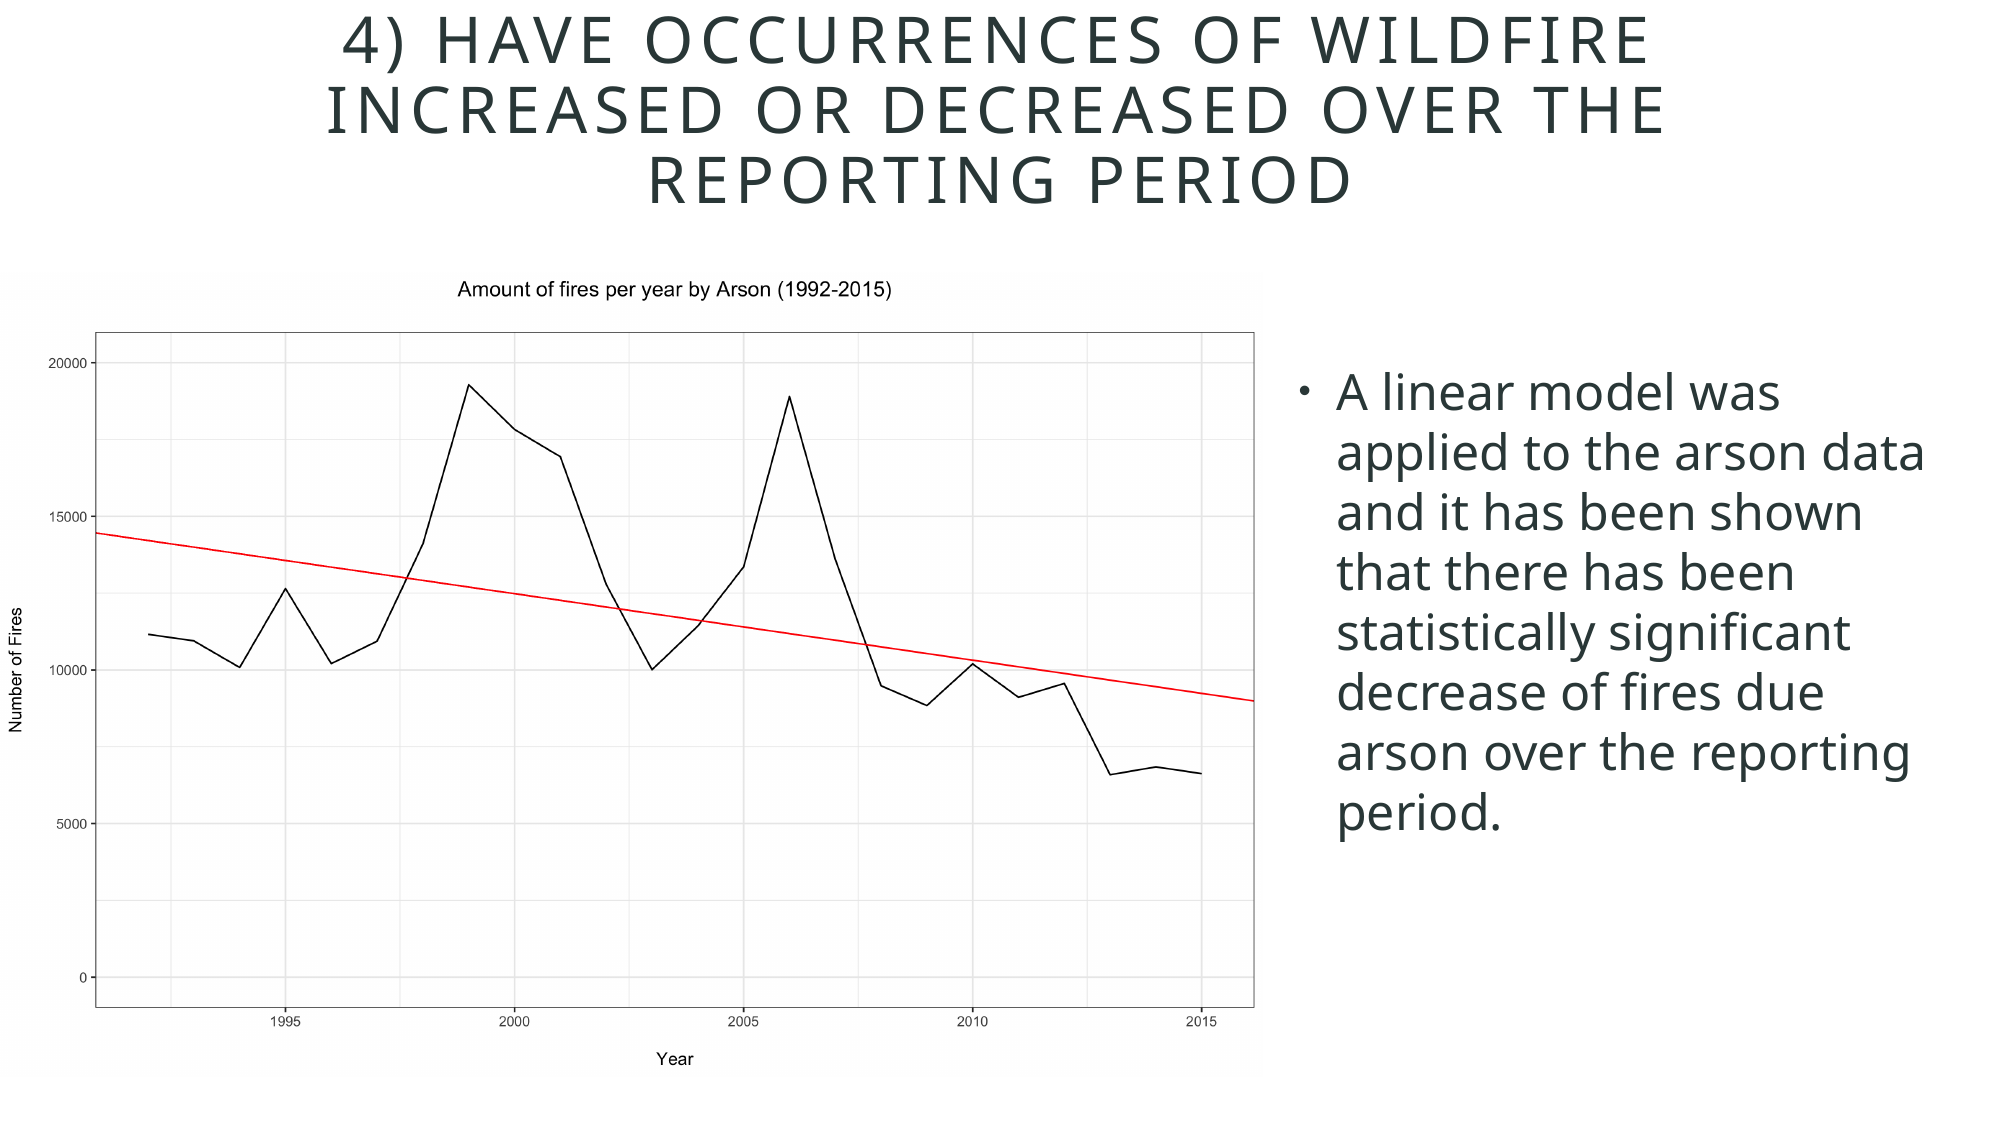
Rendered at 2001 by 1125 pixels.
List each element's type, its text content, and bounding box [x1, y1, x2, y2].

title 4) Have occurrences of wildfire increased or decreased over the reporting period [221, 0, 1779, 225]
list A linear model was applied to the arson data and it has been shown that there has been statistically significant decrease of fires due arson over the reporting period. [1283, 352, 1971, 996]
picture [0, 272, 1263, 1077]
